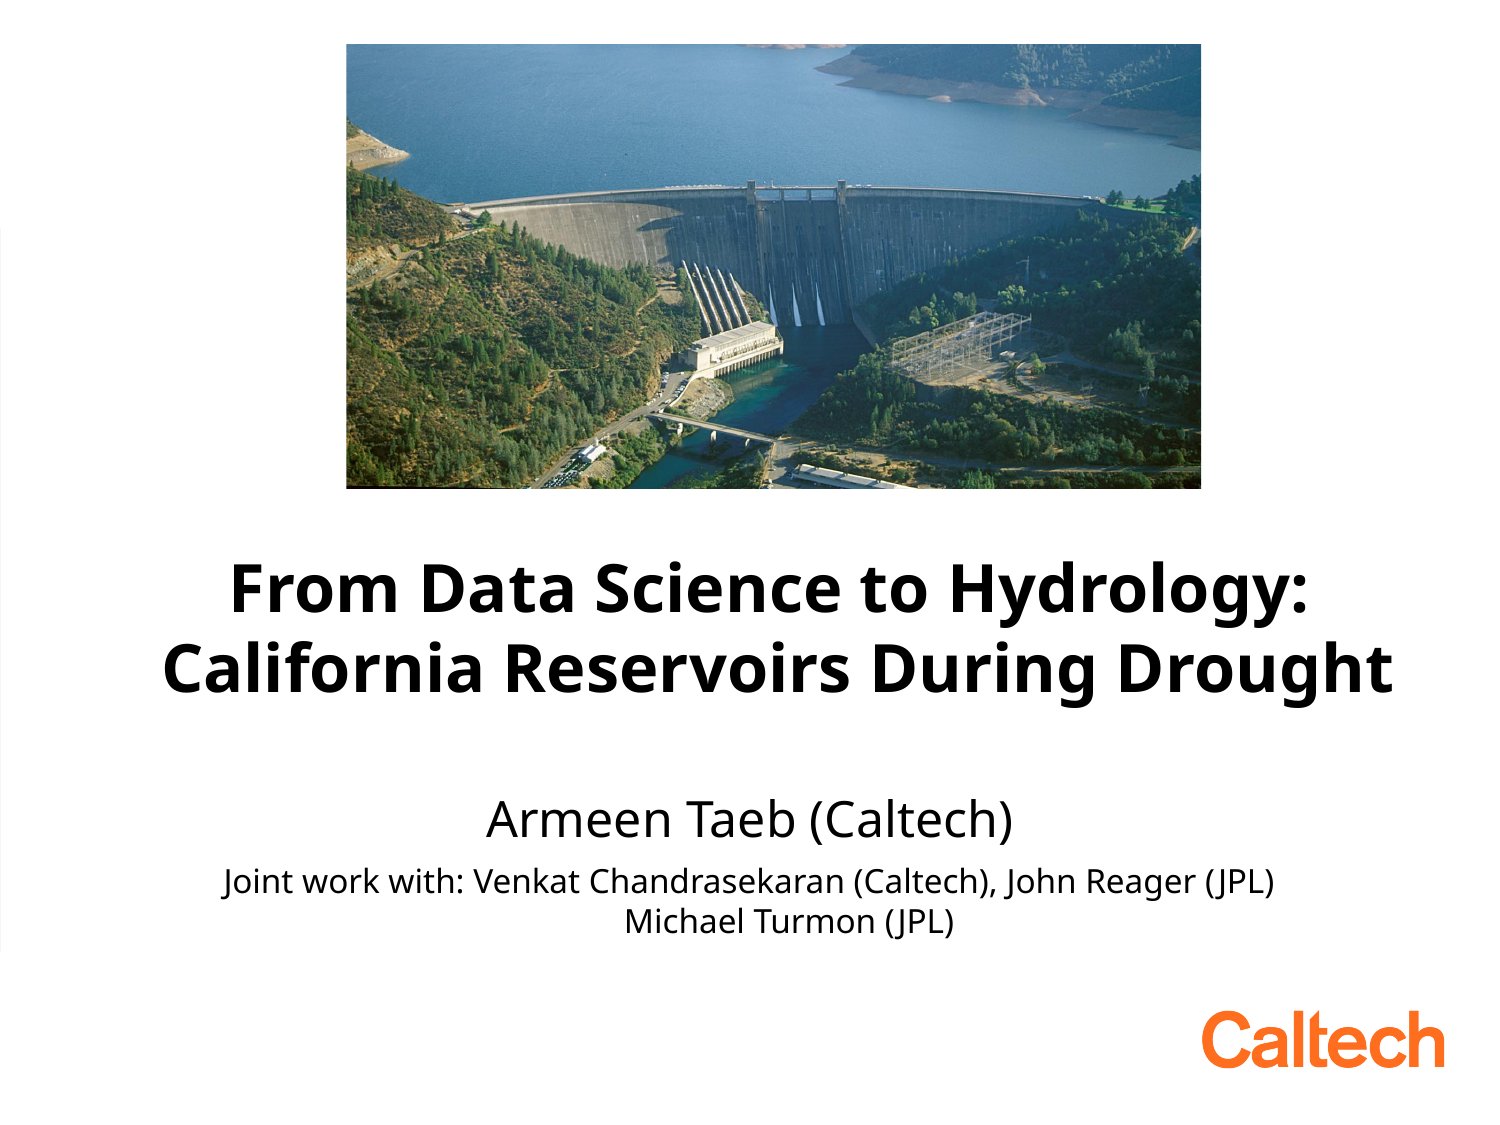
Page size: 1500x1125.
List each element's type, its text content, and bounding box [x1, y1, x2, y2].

subtitle Armeen Taeb (Caltech) Joint work with: Venkat Chandrasekaran (Caltech), John Reager (JPL) Michael Turmon (JPL) [0, 780, 1500, 994]
title From Data Science to Hydrology: California Reservoirs During Drought [47, 538, 1500, 780]
picture [0, 994, 1500, 1125]
picture [0, 0, 1500, 780]
